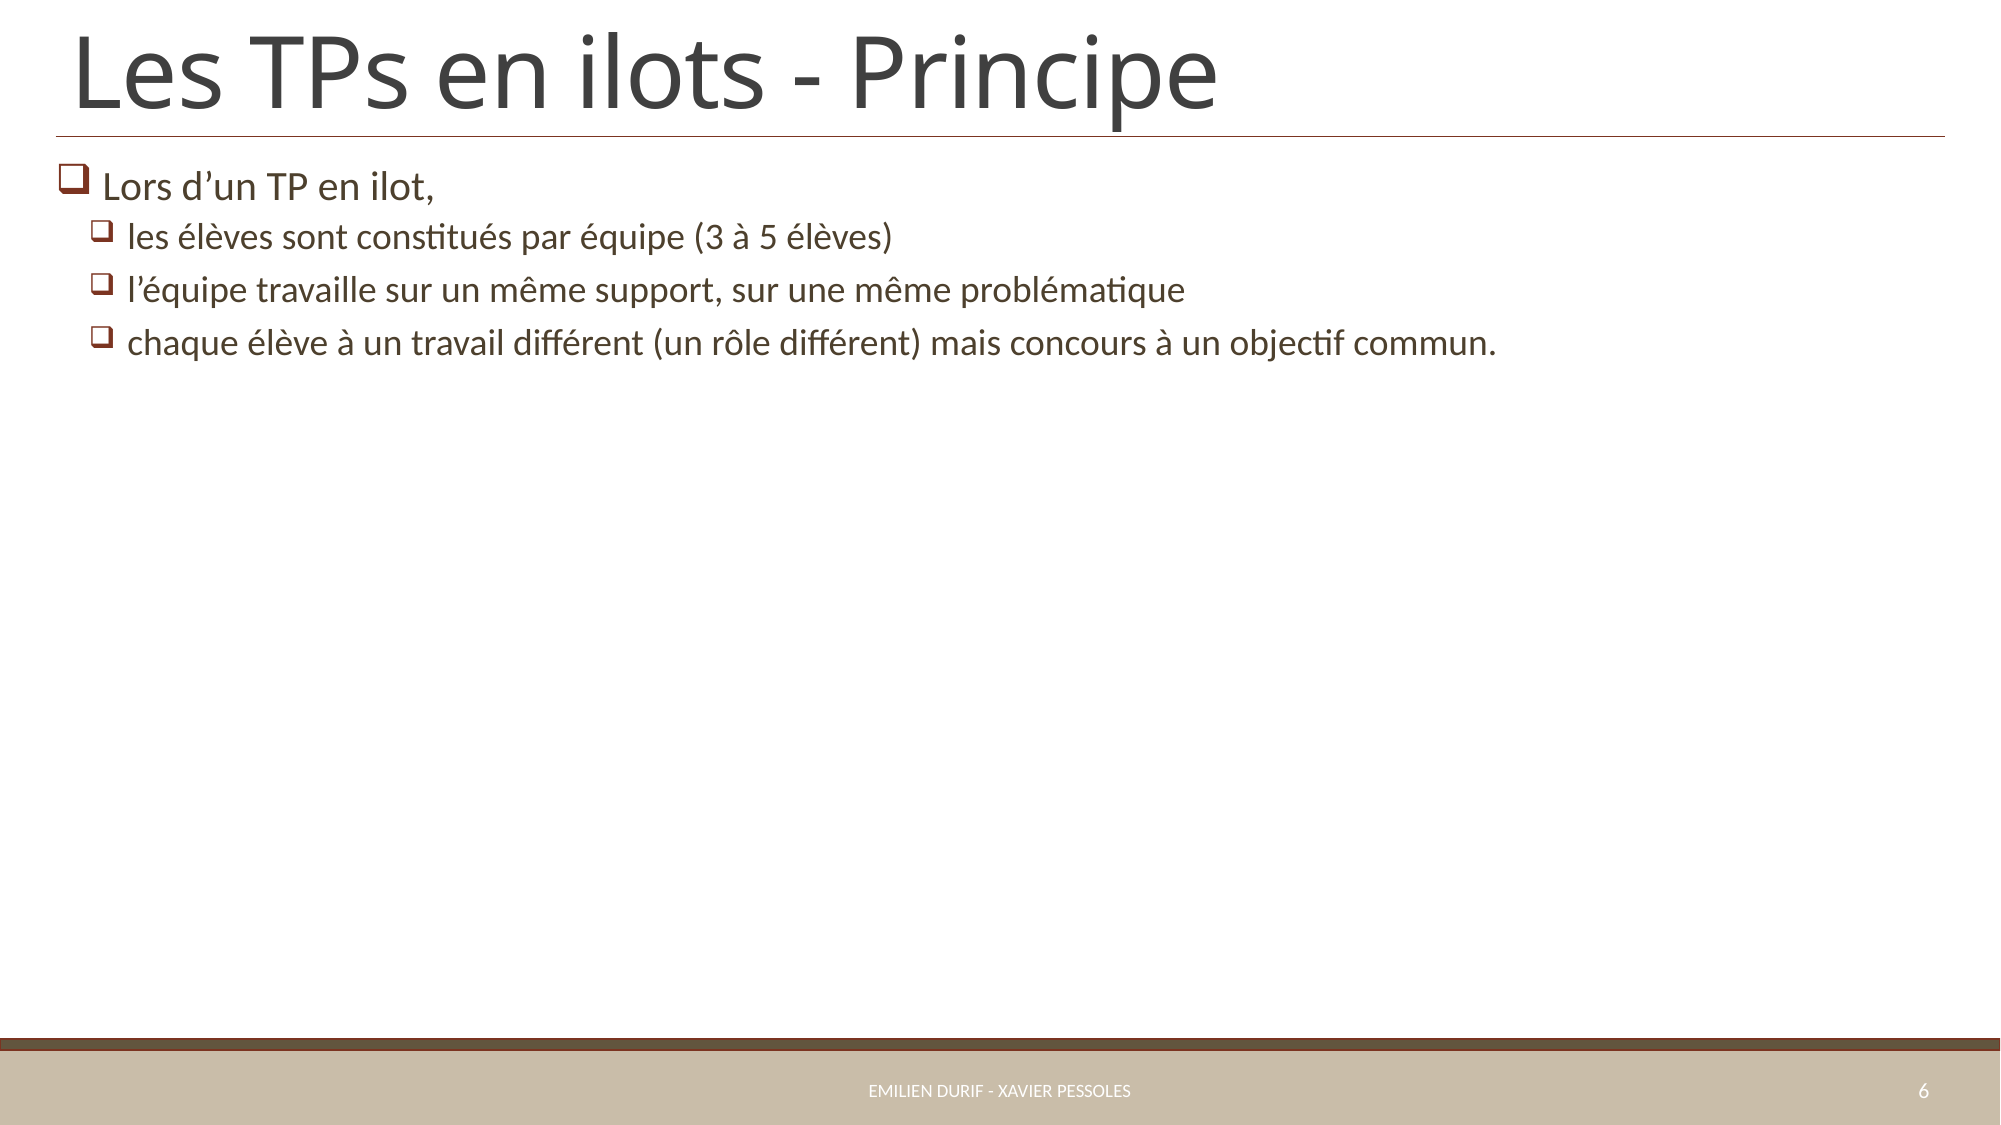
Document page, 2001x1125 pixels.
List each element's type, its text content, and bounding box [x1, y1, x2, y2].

slide_number 6 [1709, 1059, 1945, 1120]
title Les TPs en ilots - Principe [55, 5, 1946, 137]
list Lors d’un TP en ilot, les élèves sont constitués par équipe (3 à 5 élèves) l’équipe travaille sur un même support, sur une même problématique chaque élève à un travail différent (un rôle différent) mais concours à un objectif commun. [55, 156, 1946, 1013]
footer Emilien Durif - Xavier Pessoles [409, 1059, 1591, 1120]
